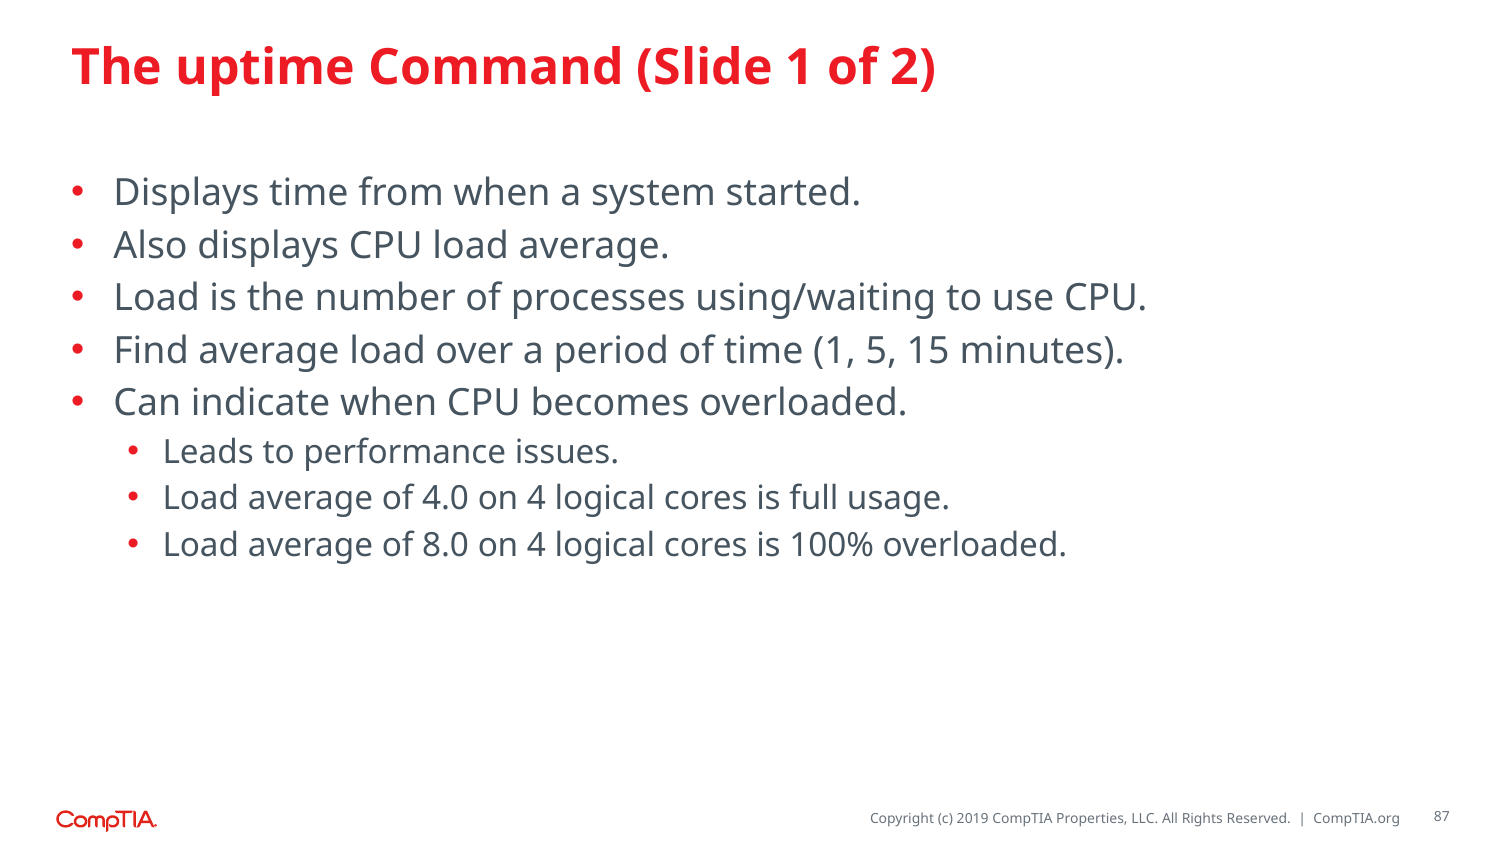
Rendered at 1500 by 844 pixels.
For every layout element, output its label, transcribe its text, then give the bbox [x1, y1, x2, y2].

list Displays time from when a system started. Also displays CPU load average. Load is the number of processes using/waiting to use CPU. Find average load over a period of time (1, 5, 15 minutes). Can indicate when CPU becomes overloaded. Leads to performance issues. Load average of 4.0 on 4 logical cores is full usage. Load average of 8.0 on 4 logical cores is 100% overloaded. [56, 160, 1444, 746]
title The uptime Command (Slide 1 of 2) [56, 12, 1444, 117]
slide_number 87 [1407, 800, 1450, 835]
